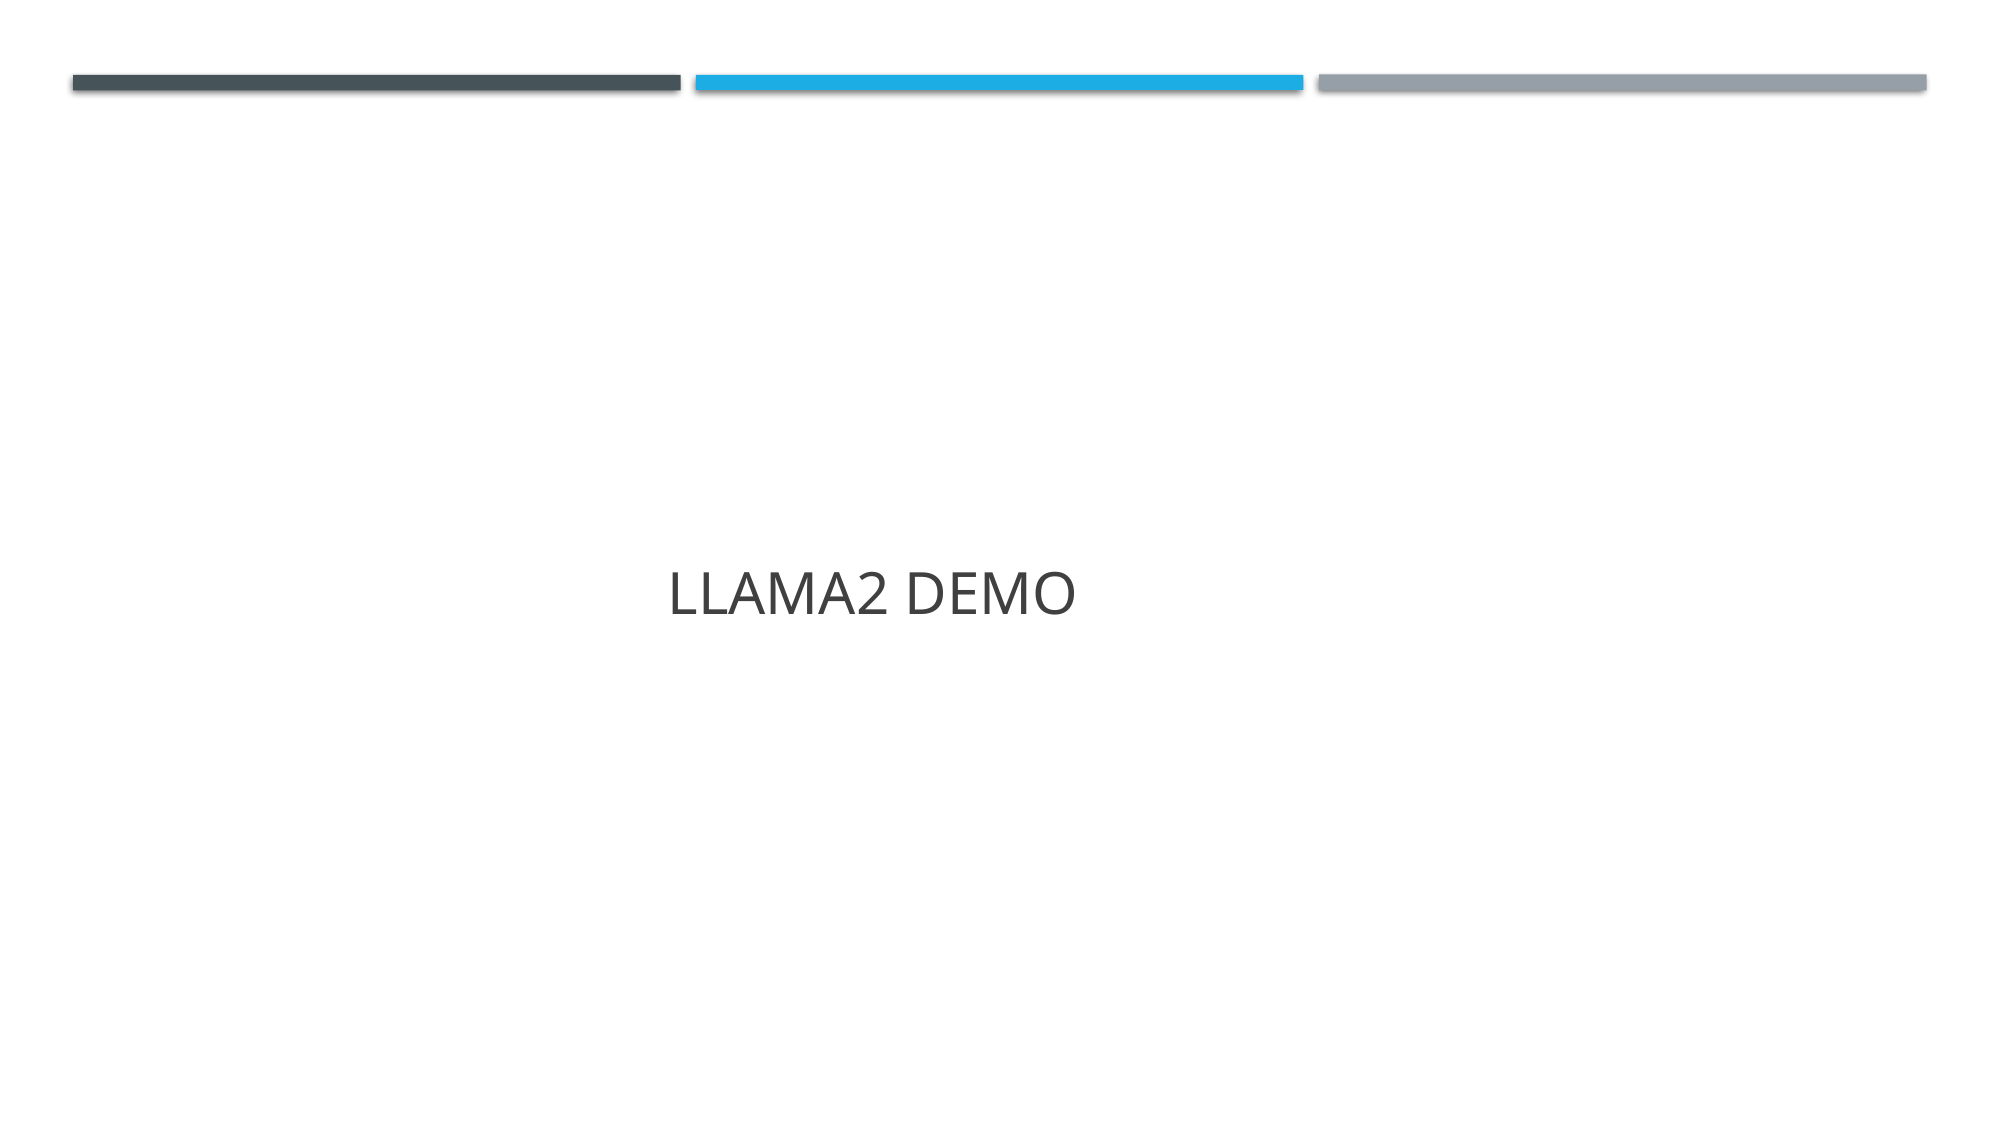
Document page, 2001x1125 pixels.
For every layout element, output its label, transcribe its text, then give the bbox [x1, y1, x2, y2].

title LLAMA2 Demo [652, 438, 2000, 634]
